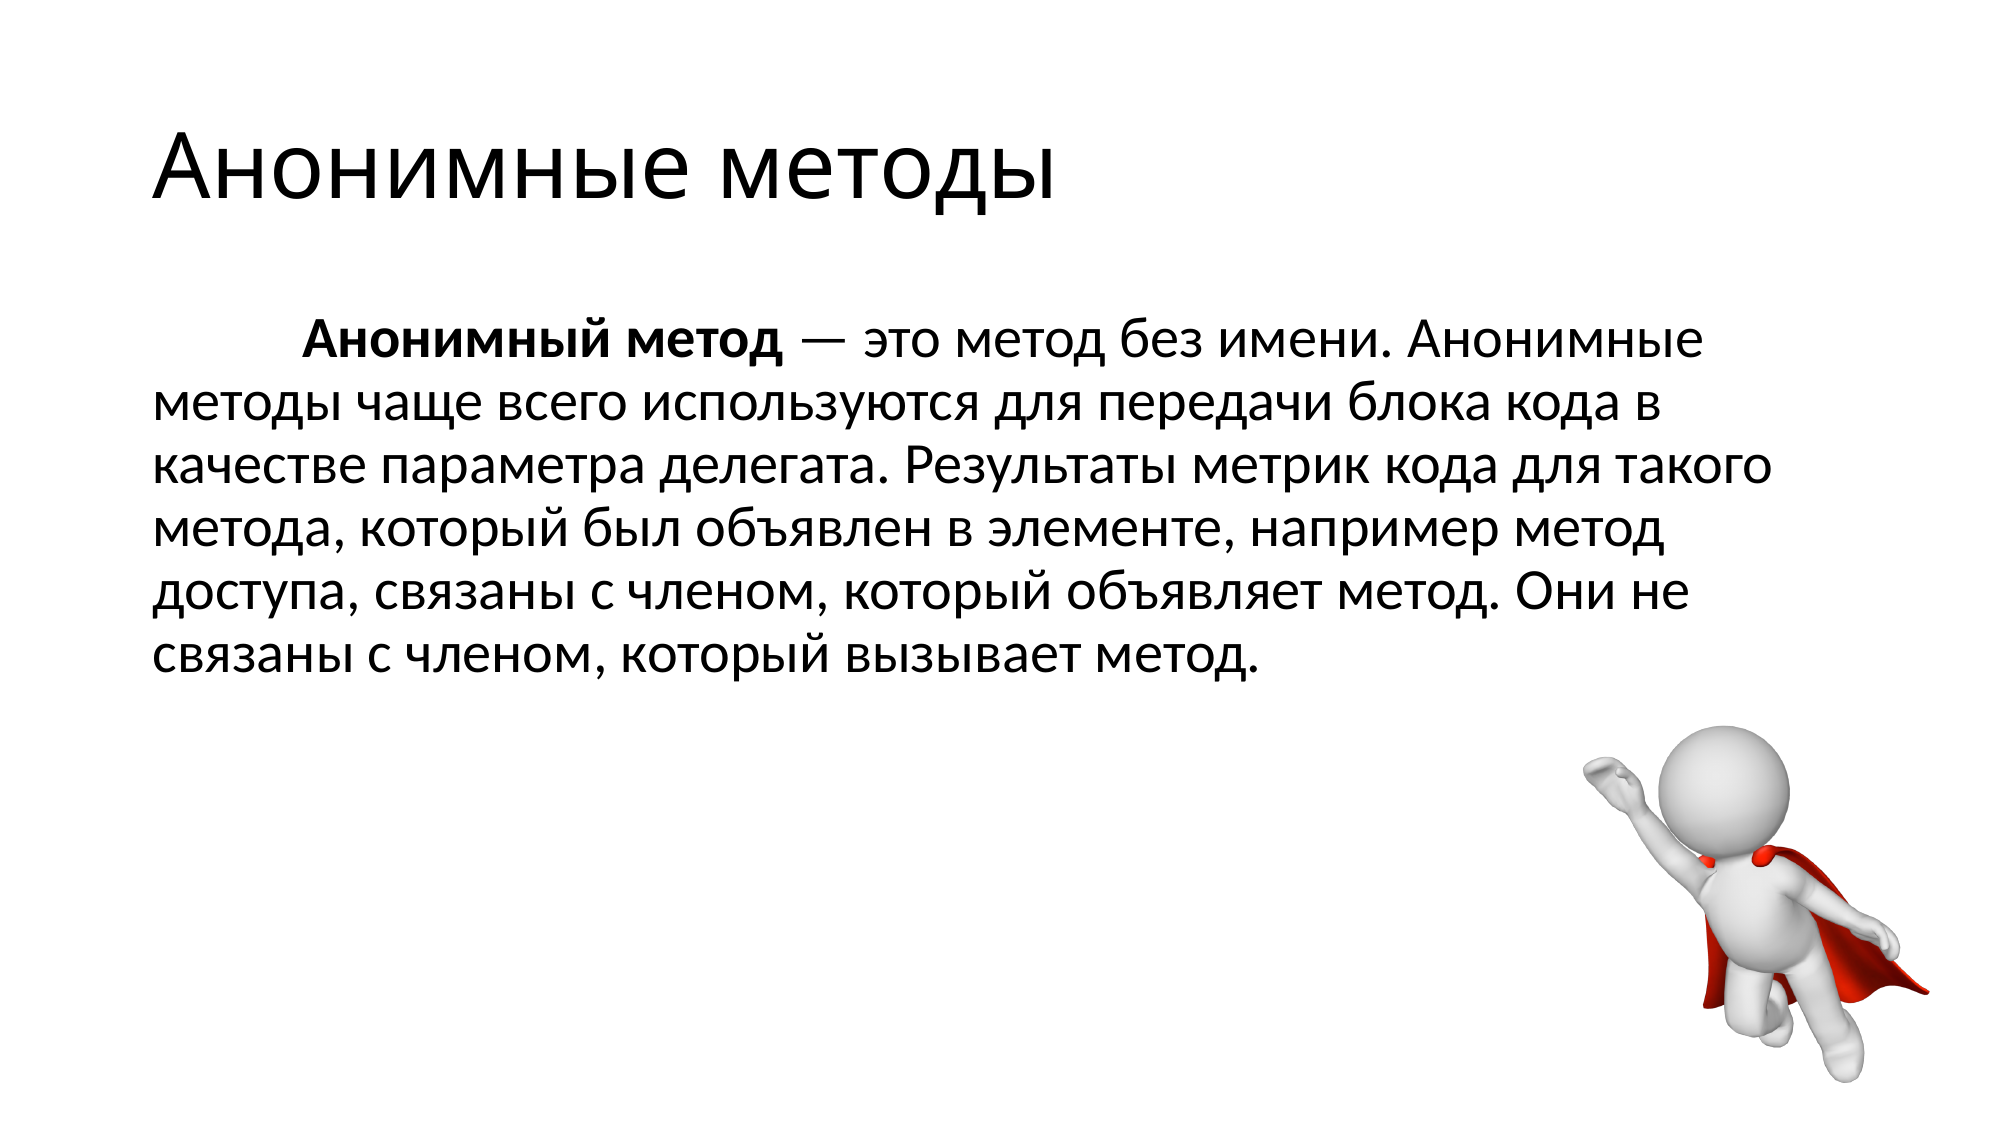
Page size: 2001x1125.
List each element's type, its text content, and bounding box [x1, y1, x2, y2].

picture [1553, 706, 1944, 1097]
list Анонимный метод — это метод без имени. Анонимные методы чаще всего используются для передачи блока кода в качестве параметра делегата. Результаты метрик кода для такого метода, который был объявлен в элементе, например метод доступа, связаны с членом, который объявляет метод. Они не связаны с членом, который вызывает метод. [137, 299, 1863, 1014]
title Анонимные методы [137, 59, 1863, 278]
